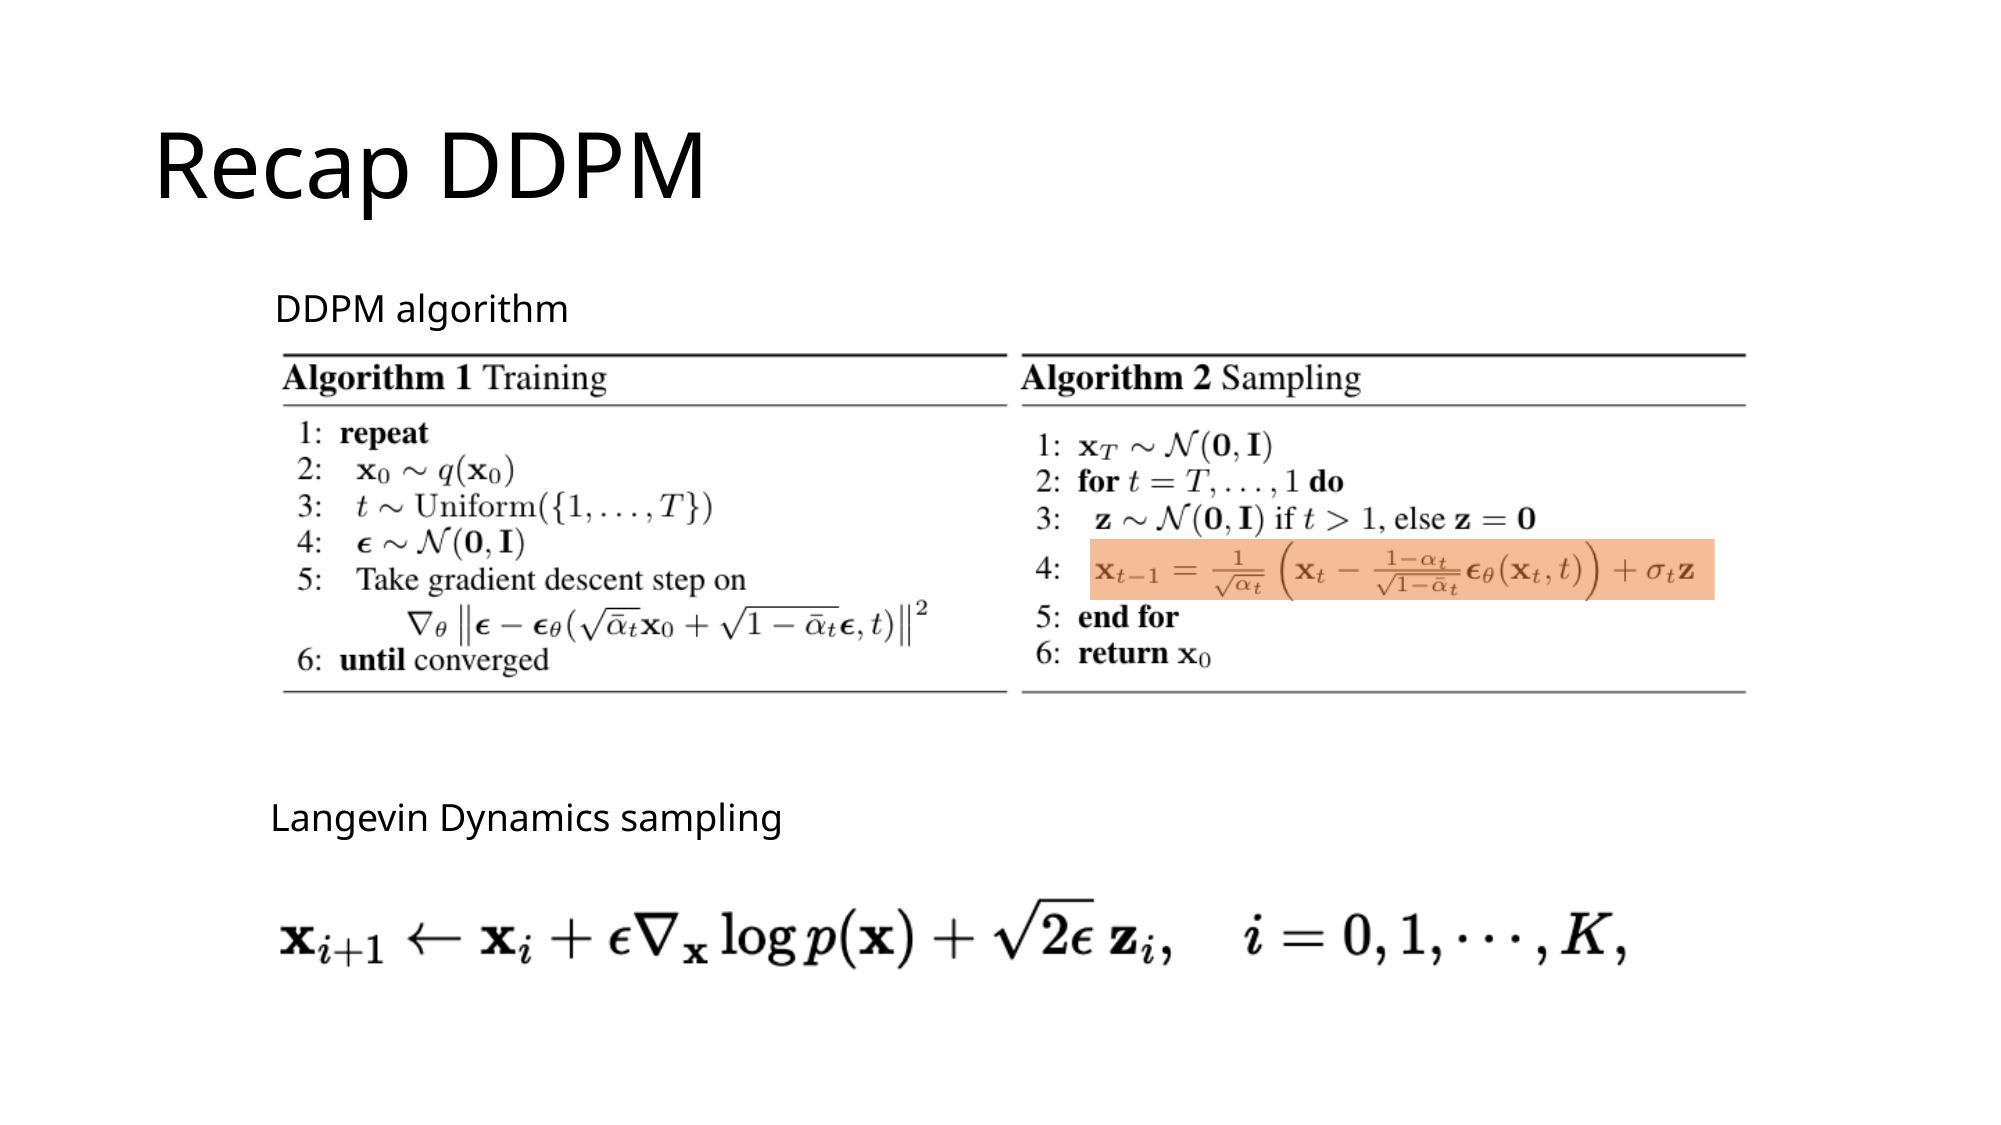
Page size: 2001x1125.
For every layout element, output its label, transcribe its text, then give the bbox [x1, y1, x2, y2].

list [262, 334, 1780, 709]
text_box Langevin Dynamics sampling [255, 787, 799, 847]
picture [262, 877, 1651, 1003]
title Recap DDPM [137, 59, 1863, 278]
text_box DDPM algorithm [259, 277, 585, 337]
